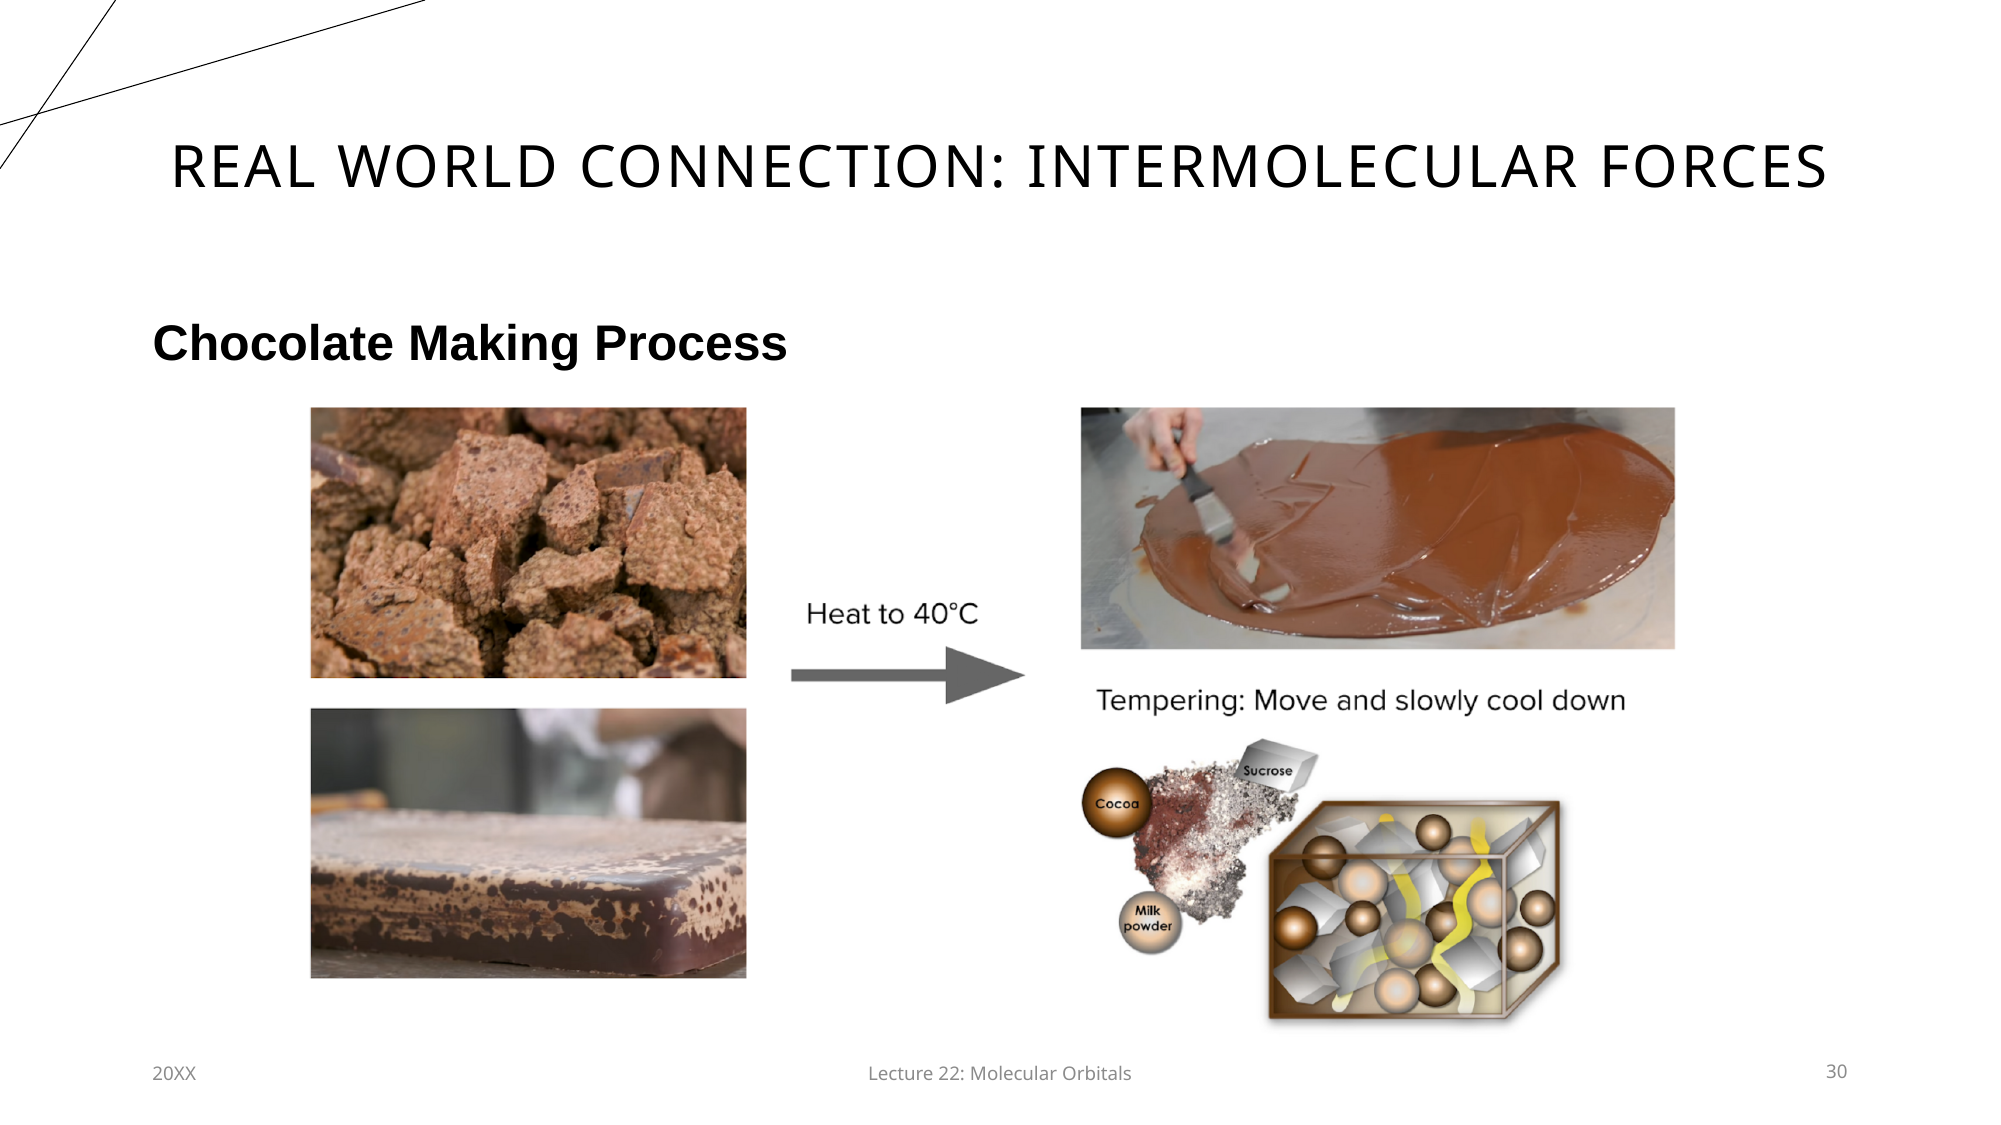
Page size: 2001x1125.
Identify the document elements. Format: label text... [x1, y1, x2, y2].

title Real world connection: intermolecular forces [137, 59, 1863, 278]
picture [300, 390, 1696, 1038]
slide_number 30 [1412, 1042, 1863, 1103]
footer Lecture 22: Molecular Orbitals​ [662, 1042, 1338, 1103]
text_box Chocolate Making Process [137, 302, 1858, 378]
slide_number 20XX [137, 1042, 588, 1103]
